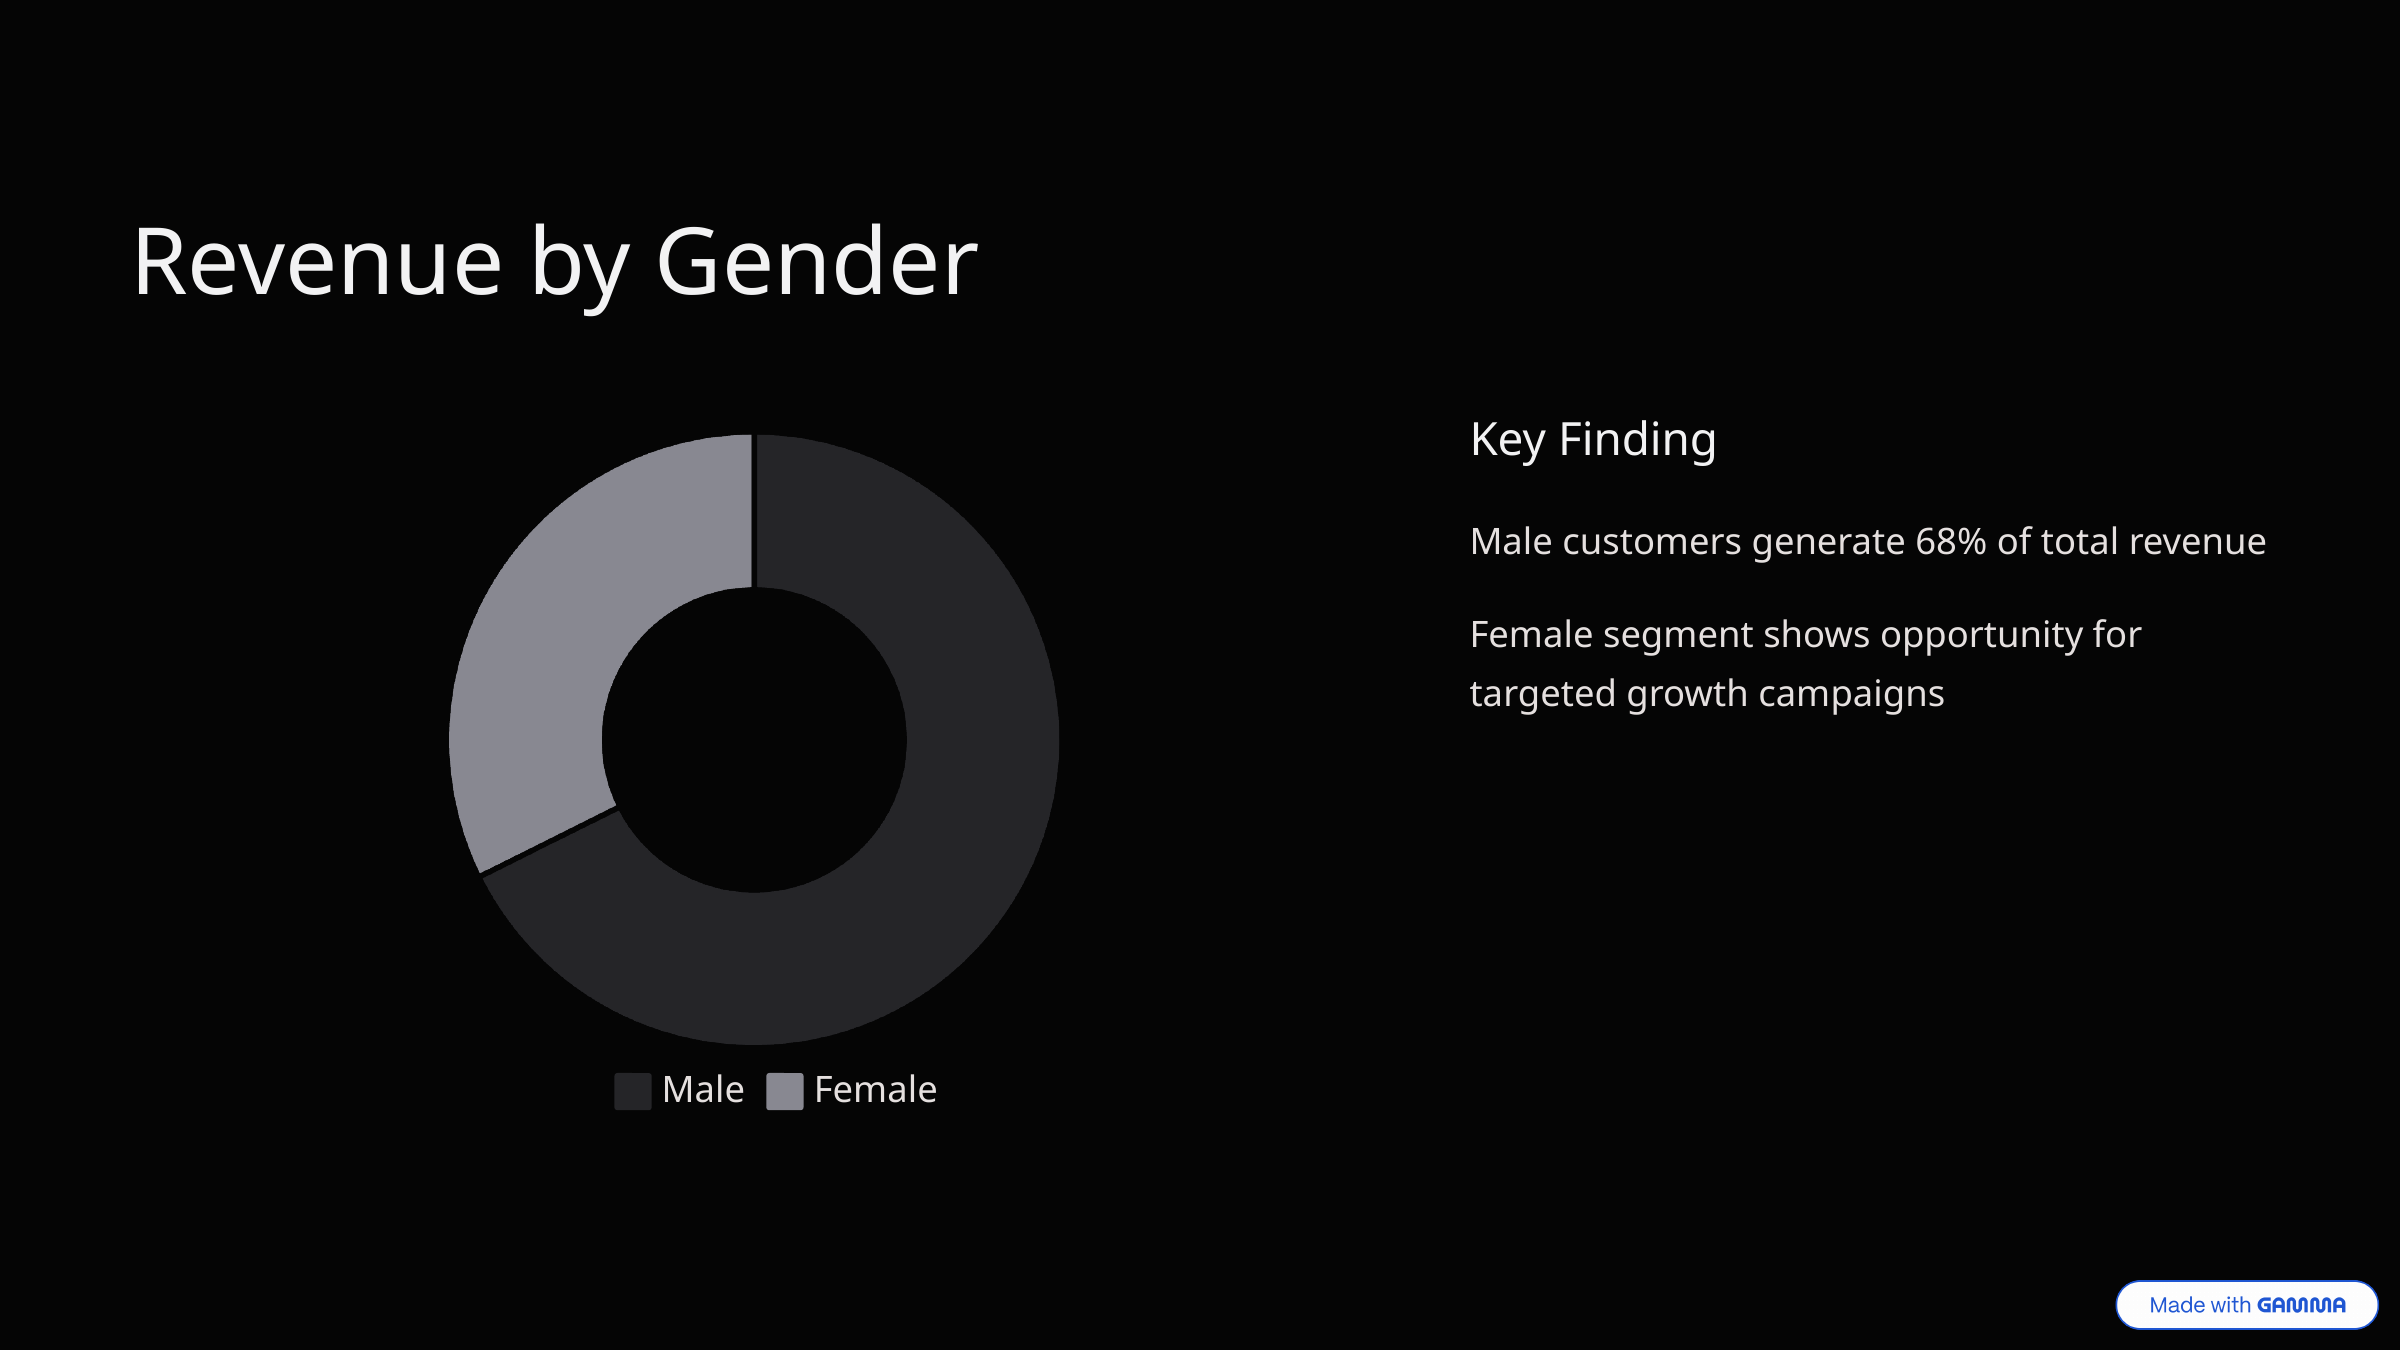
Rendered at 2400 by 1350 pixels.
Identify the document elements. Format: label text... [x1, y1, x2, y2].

text_box Female segment shows opportunity for targeted growth campaigns [1469, 595, 2271, 715]
text_box Key Finding [1469, 407, 1935, 466]
text_box Male customers generate 68% of total revenue [1469, 502, 2271, 562]
picture [130, 411, 1378, 1068]
text_box [766, 1072, 804, 1111]
text_box Male [661, 1073, 742, 1111]
text_box [614, 1072, 652, 1111]
text_box Female [813, 1073, 934, 1111]
picture [2106, 1271, 2389, 1339]
text_box Revenue by Gender [130, 197, 1061, 315]
